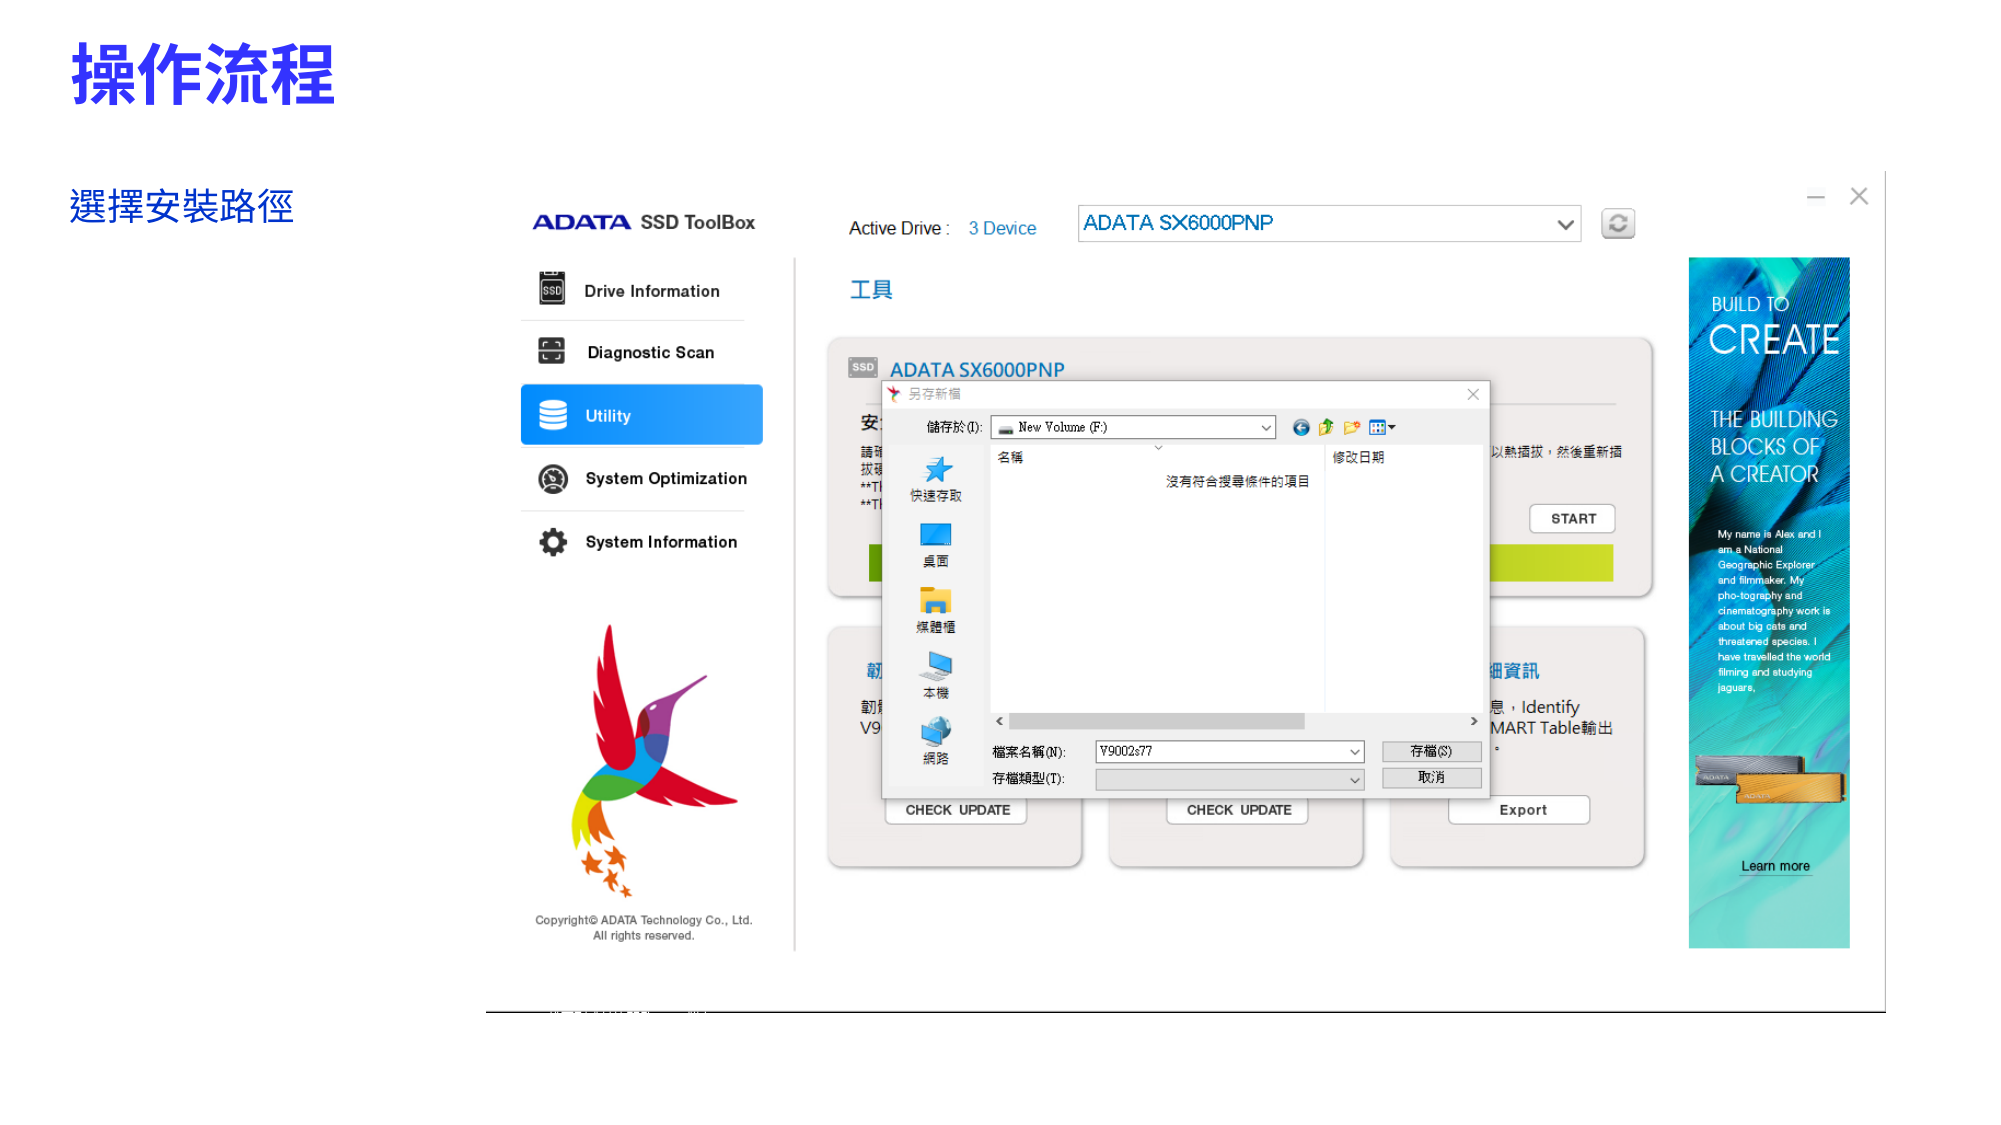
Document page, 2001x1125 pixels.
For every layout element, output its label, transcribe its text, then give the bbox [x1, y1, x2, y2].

picture [486, 171, 1887, 1014]
text_box 選擇安裝路徑 [55, 130, 755, 326]
text_box 操作流程 [55, 26, 1292, 131]
